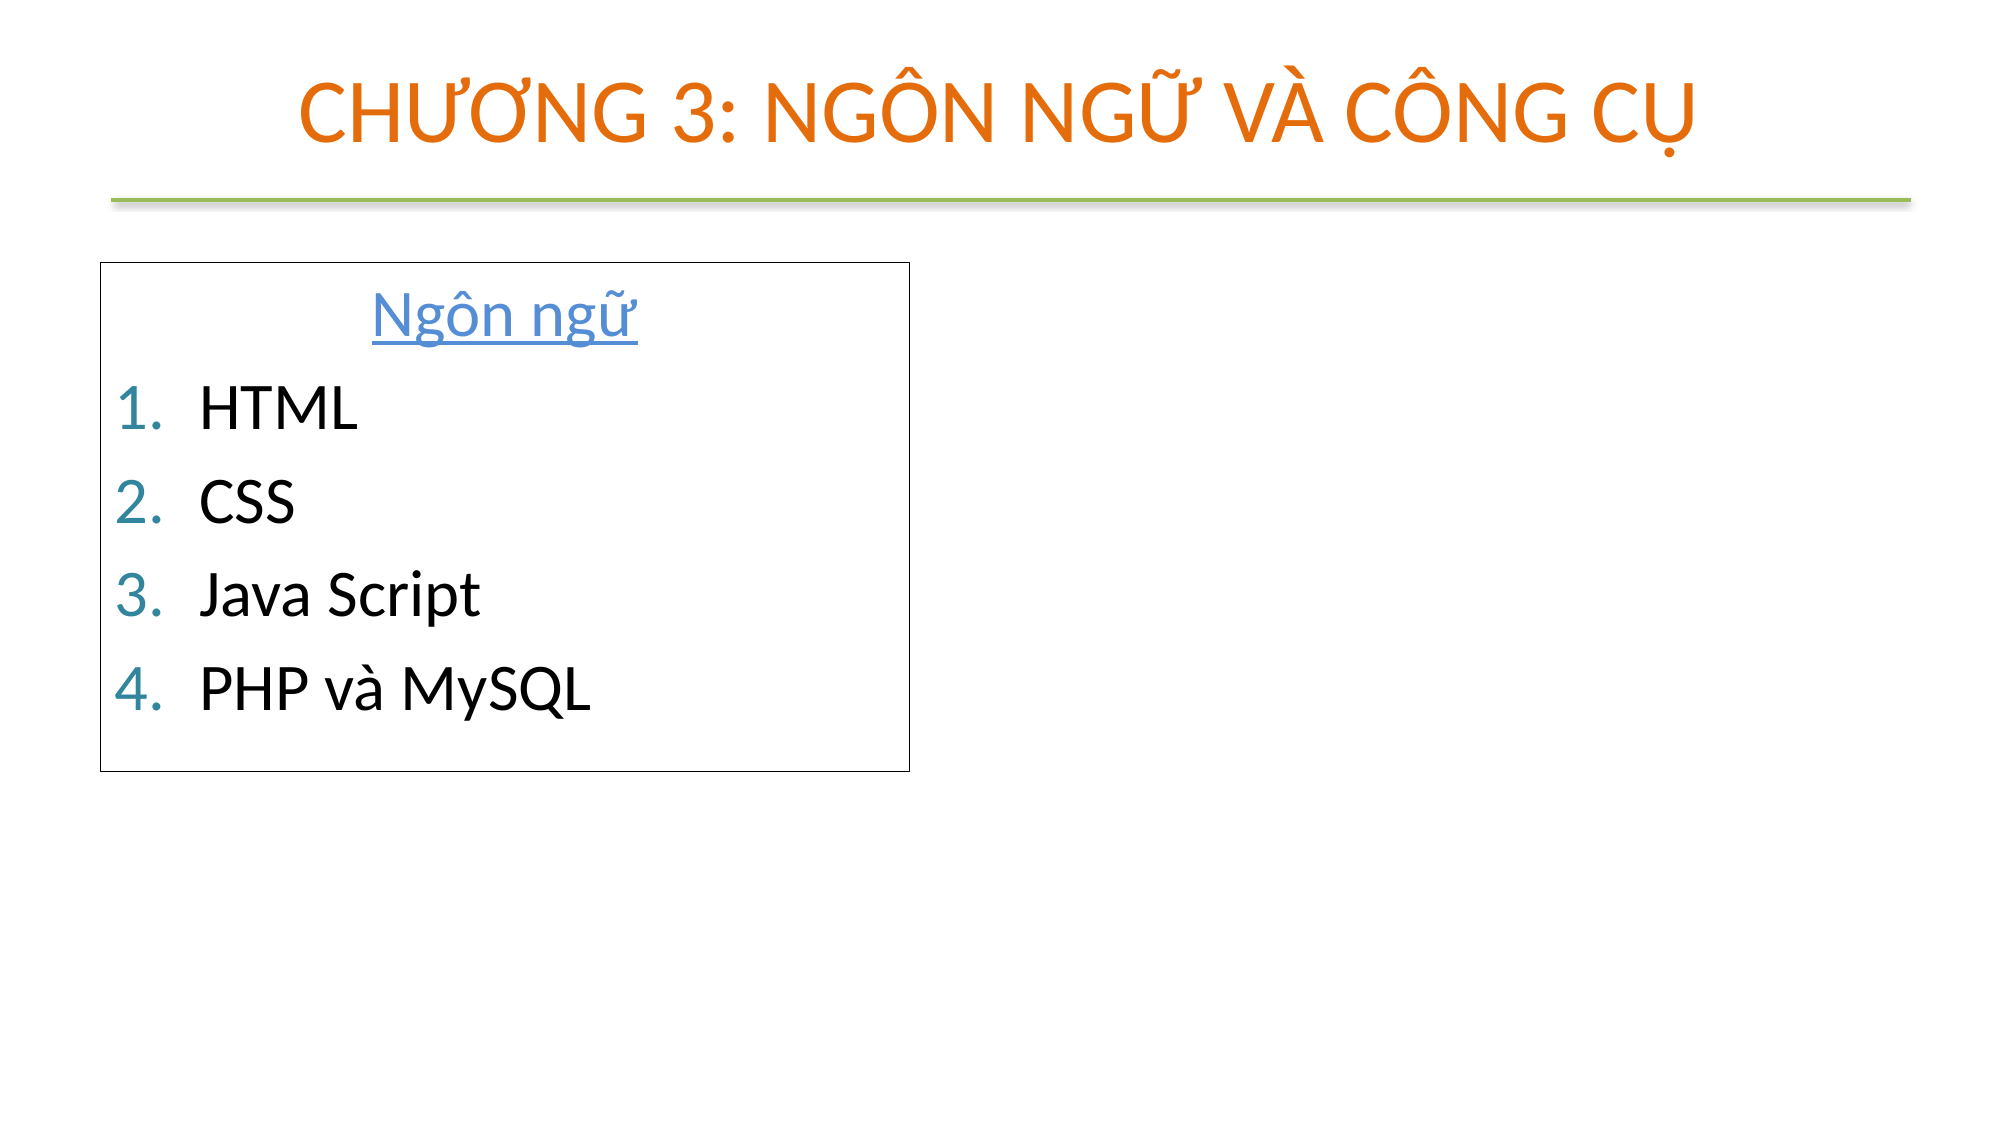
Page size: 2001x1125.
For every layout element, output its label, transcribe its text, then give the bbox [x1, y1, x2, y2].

list Ngôn ngữ HTML CSS Java Script PHP và MySQL [99, 262, 910, 772]
title CHƯƠNG 3: NGÔN NGỮ VÀ CÔNG CỤ [99, 12, 1900, 200]
